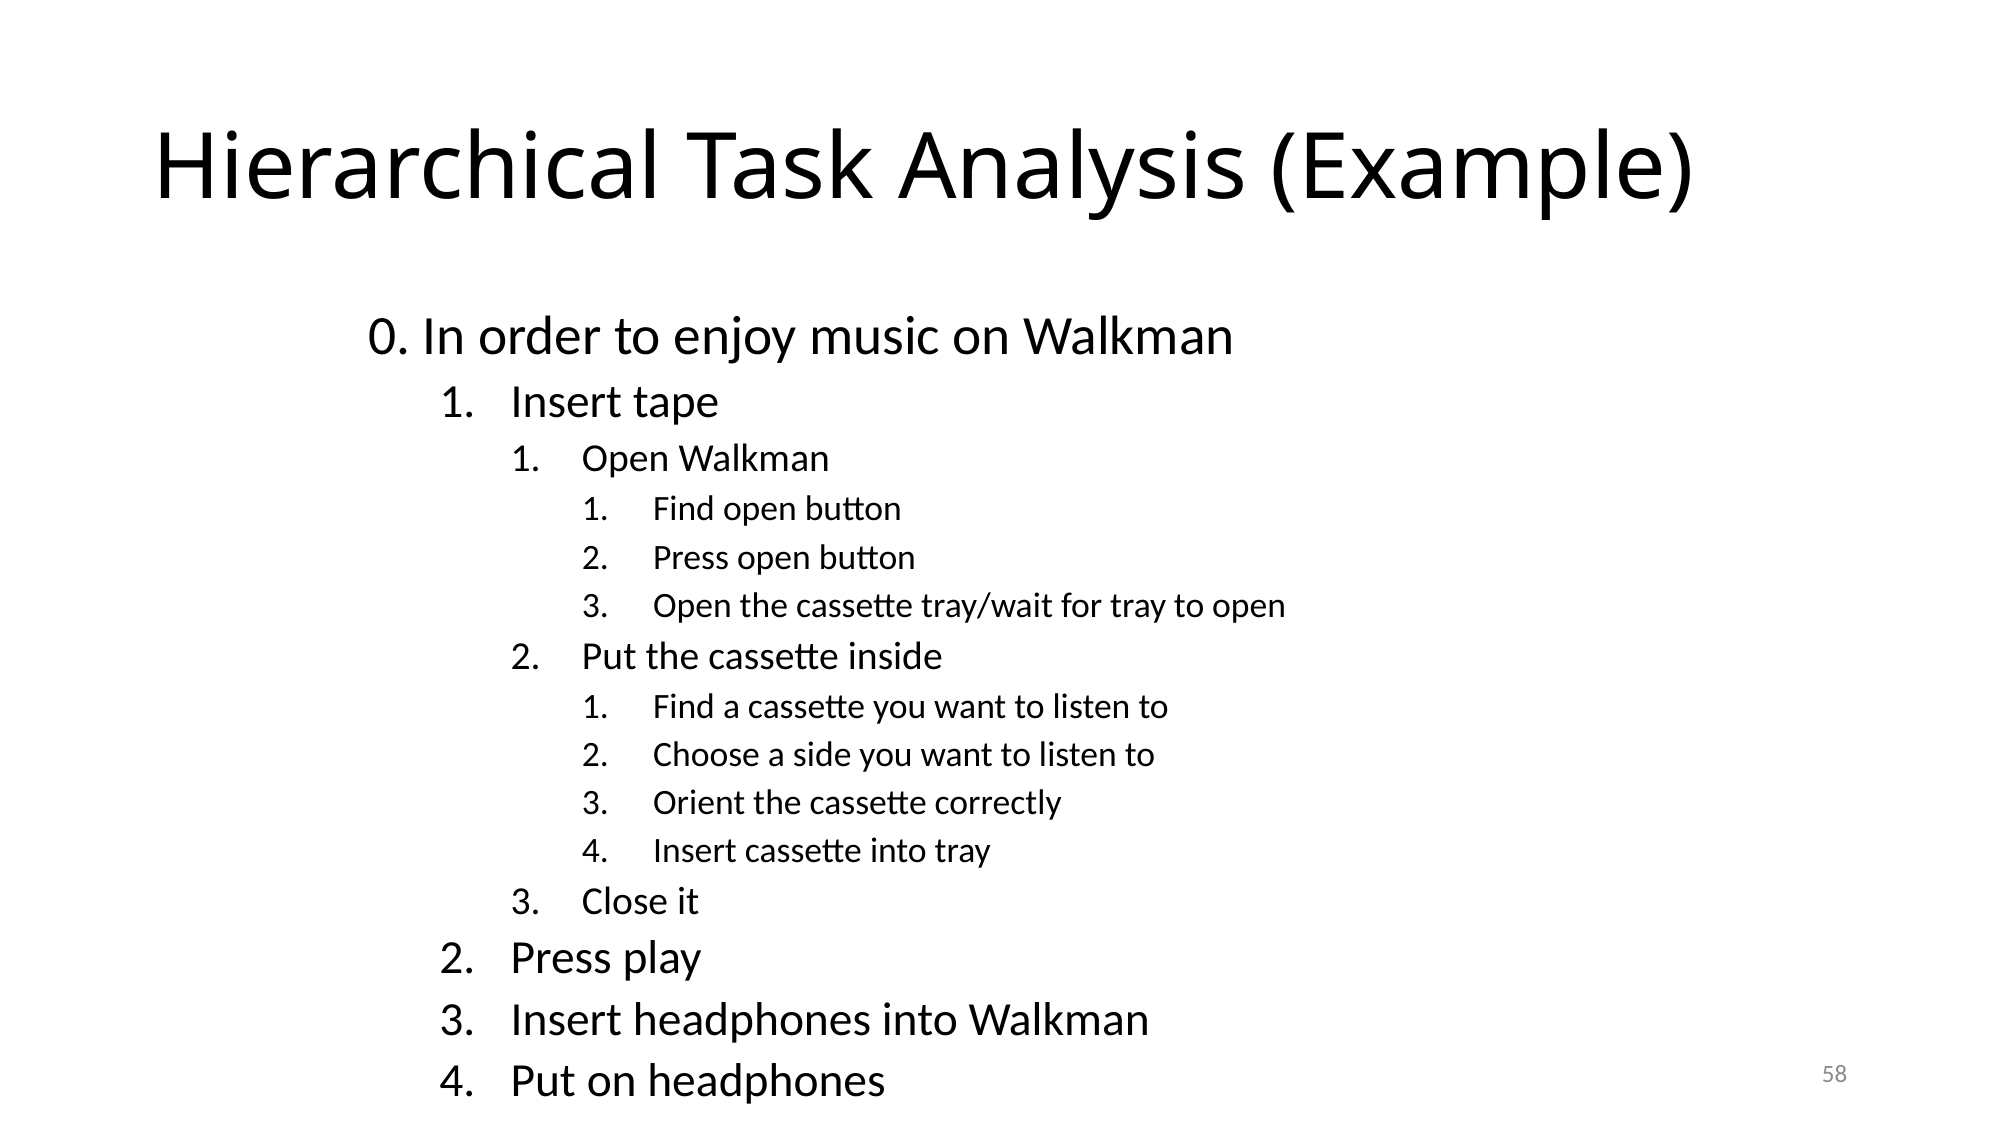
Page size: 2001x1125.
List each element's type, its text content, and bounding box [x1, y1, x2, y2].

slide_number 58 [1412, 1042, 1863, 1103]
title Hierarchical Task Analysis (Example) [137, 59, 1863, 278]
list 0. In order to enjoy music on Walkman Insert tape Open Walkman Find open button Press open button Open the cassette tray/wait for tray to open Put the cassette inside Find a cassette you want to listen to Choose a side you want to listen to Orient the cassette correctly Insert cassette into tray Close it Press play Insert headphones into Walkman Put on headphones [353, 299, 1699, 1118]
